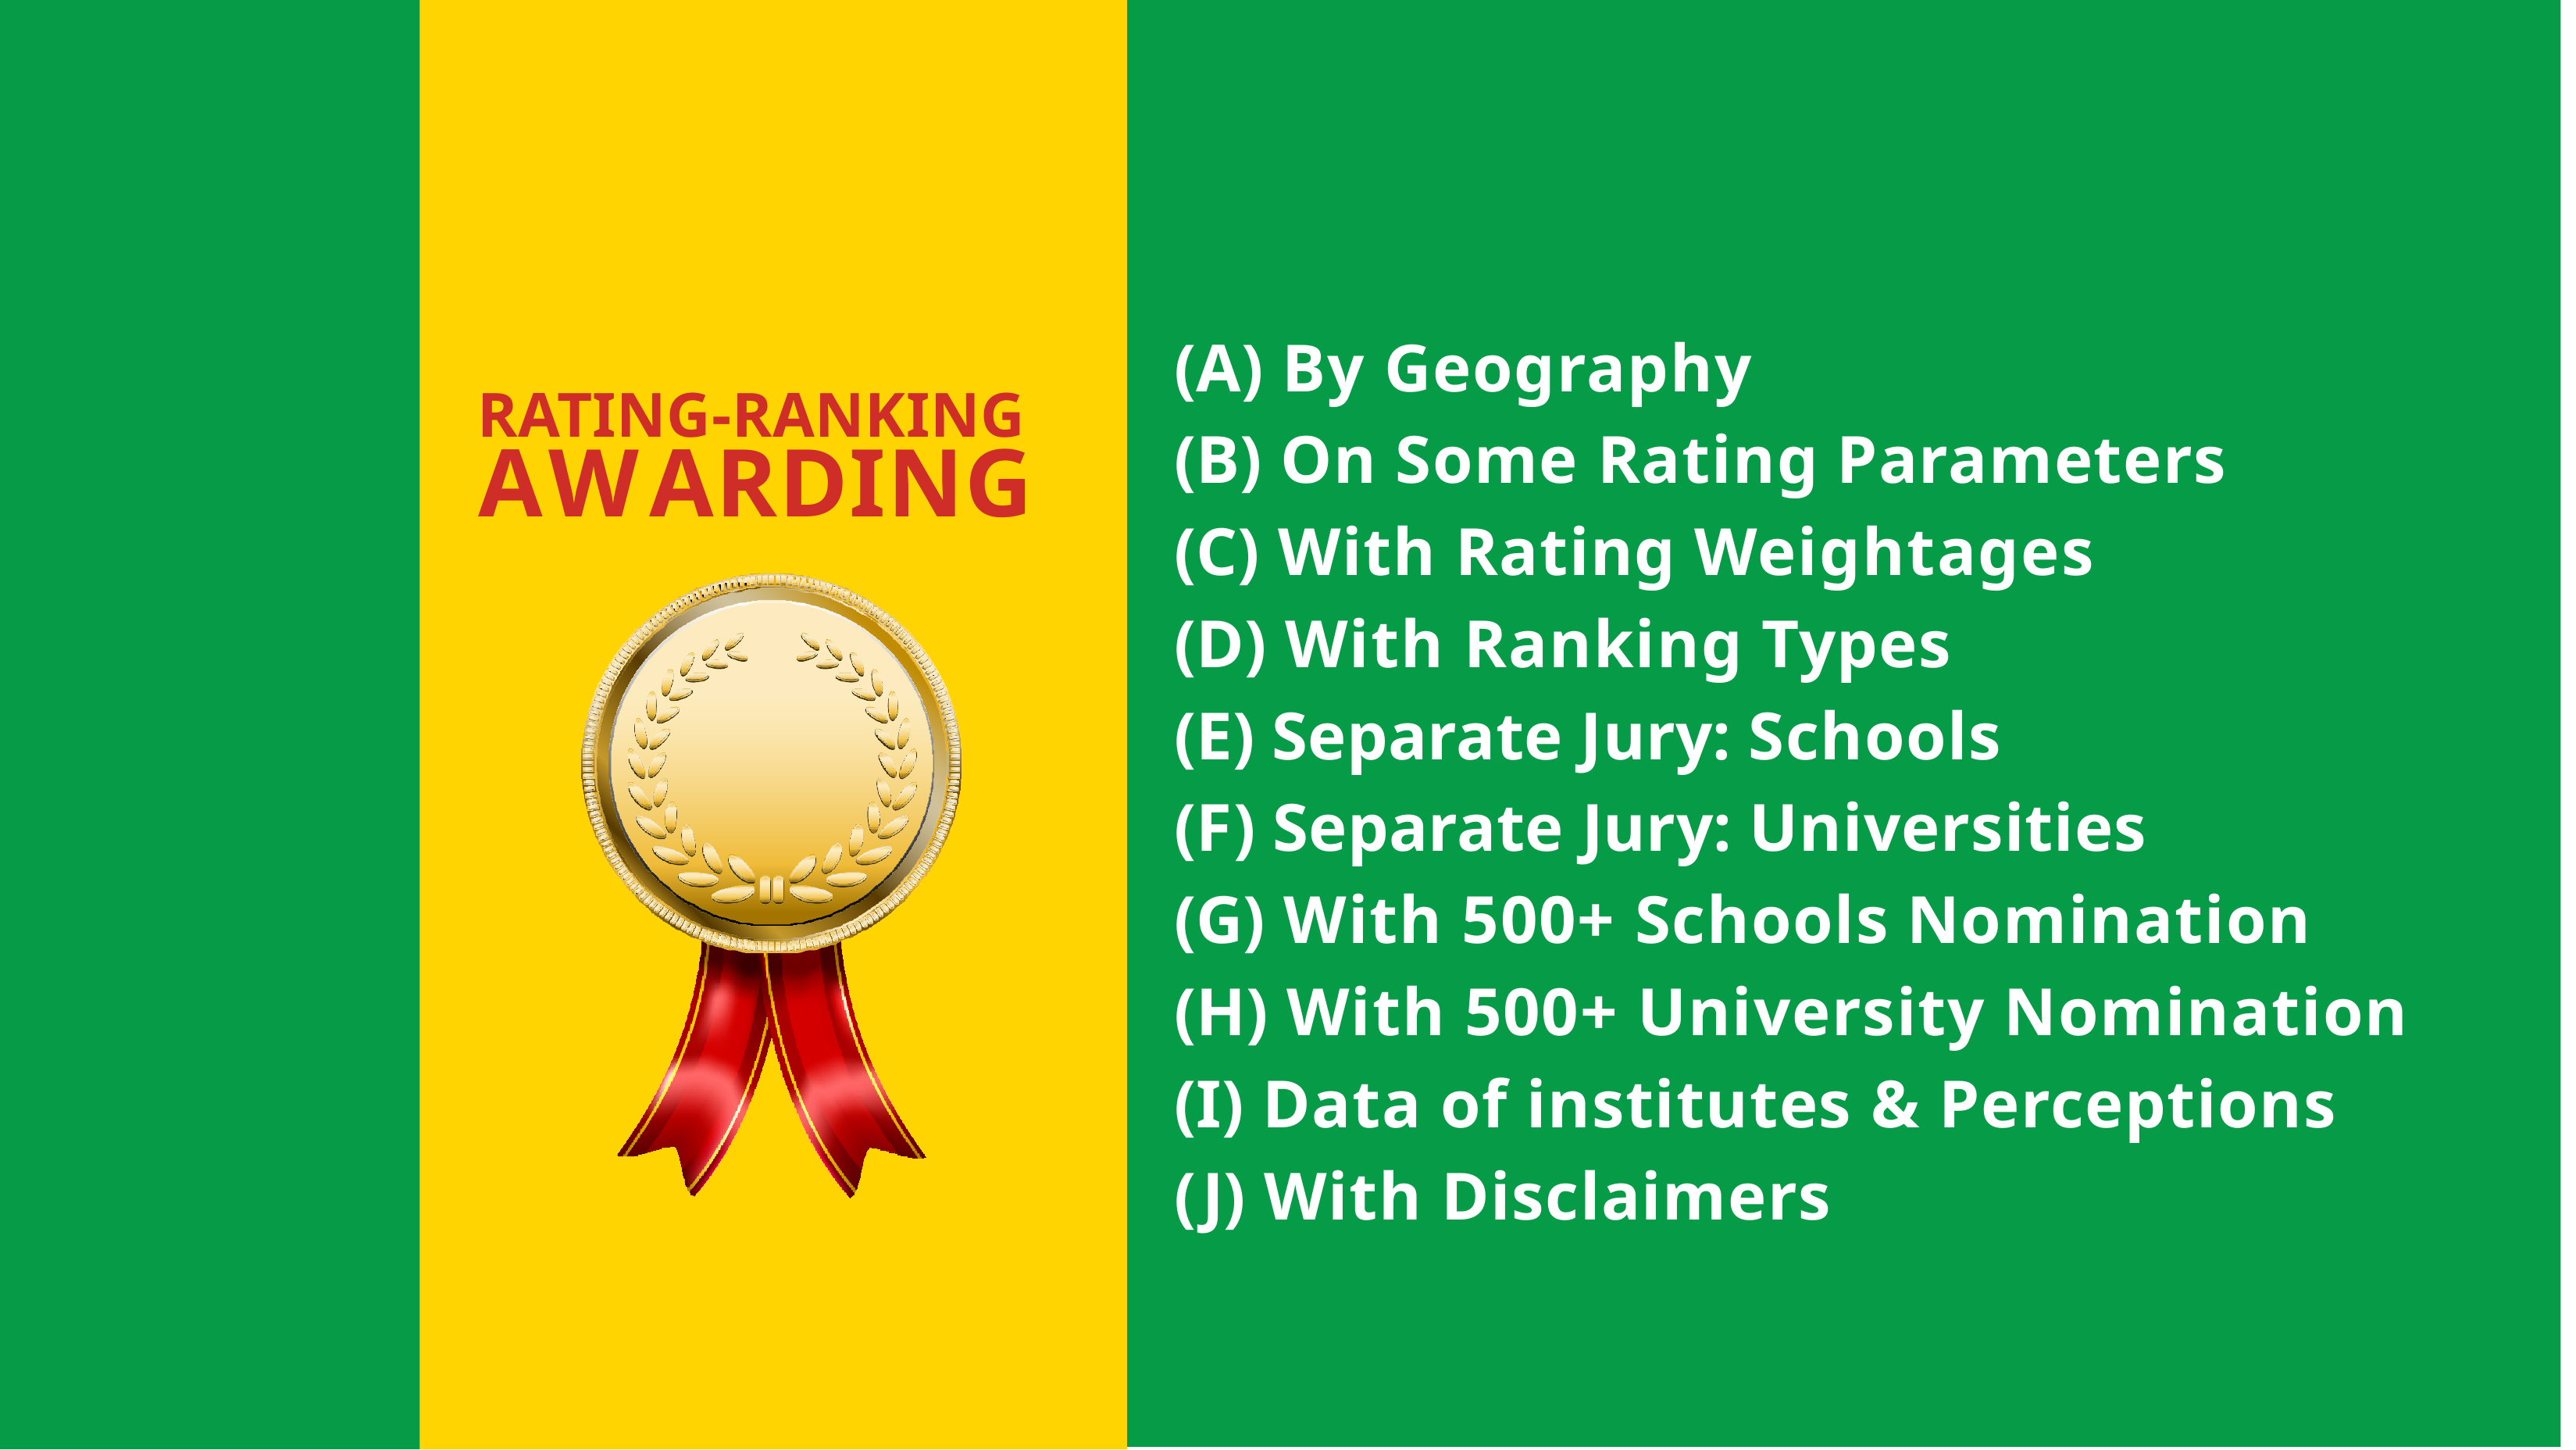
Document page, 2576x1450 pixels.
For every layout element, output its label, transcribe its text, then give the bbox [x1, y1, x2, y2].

text_box AWARDING [476, 421, 1056, 535]
text_box [1127, 0, 2561, 1447]
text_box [581, 573, 962, 1199]
title RATING-RANKING [476, 374, 1057, 619]
text_box By Geography On Some Rating Parameters With Rating Weightages With Ranking Types Separate Jury: Schools Separate Jury: Universities With 500+ Schools Nomination With 500+ University Nomination Data of institutes & Perceptions With Disclaimers [1172, 311, 2543, 1233]
text_box [419, 0, 1127, 1450]
text_box [0, 0, 419, 1450]
